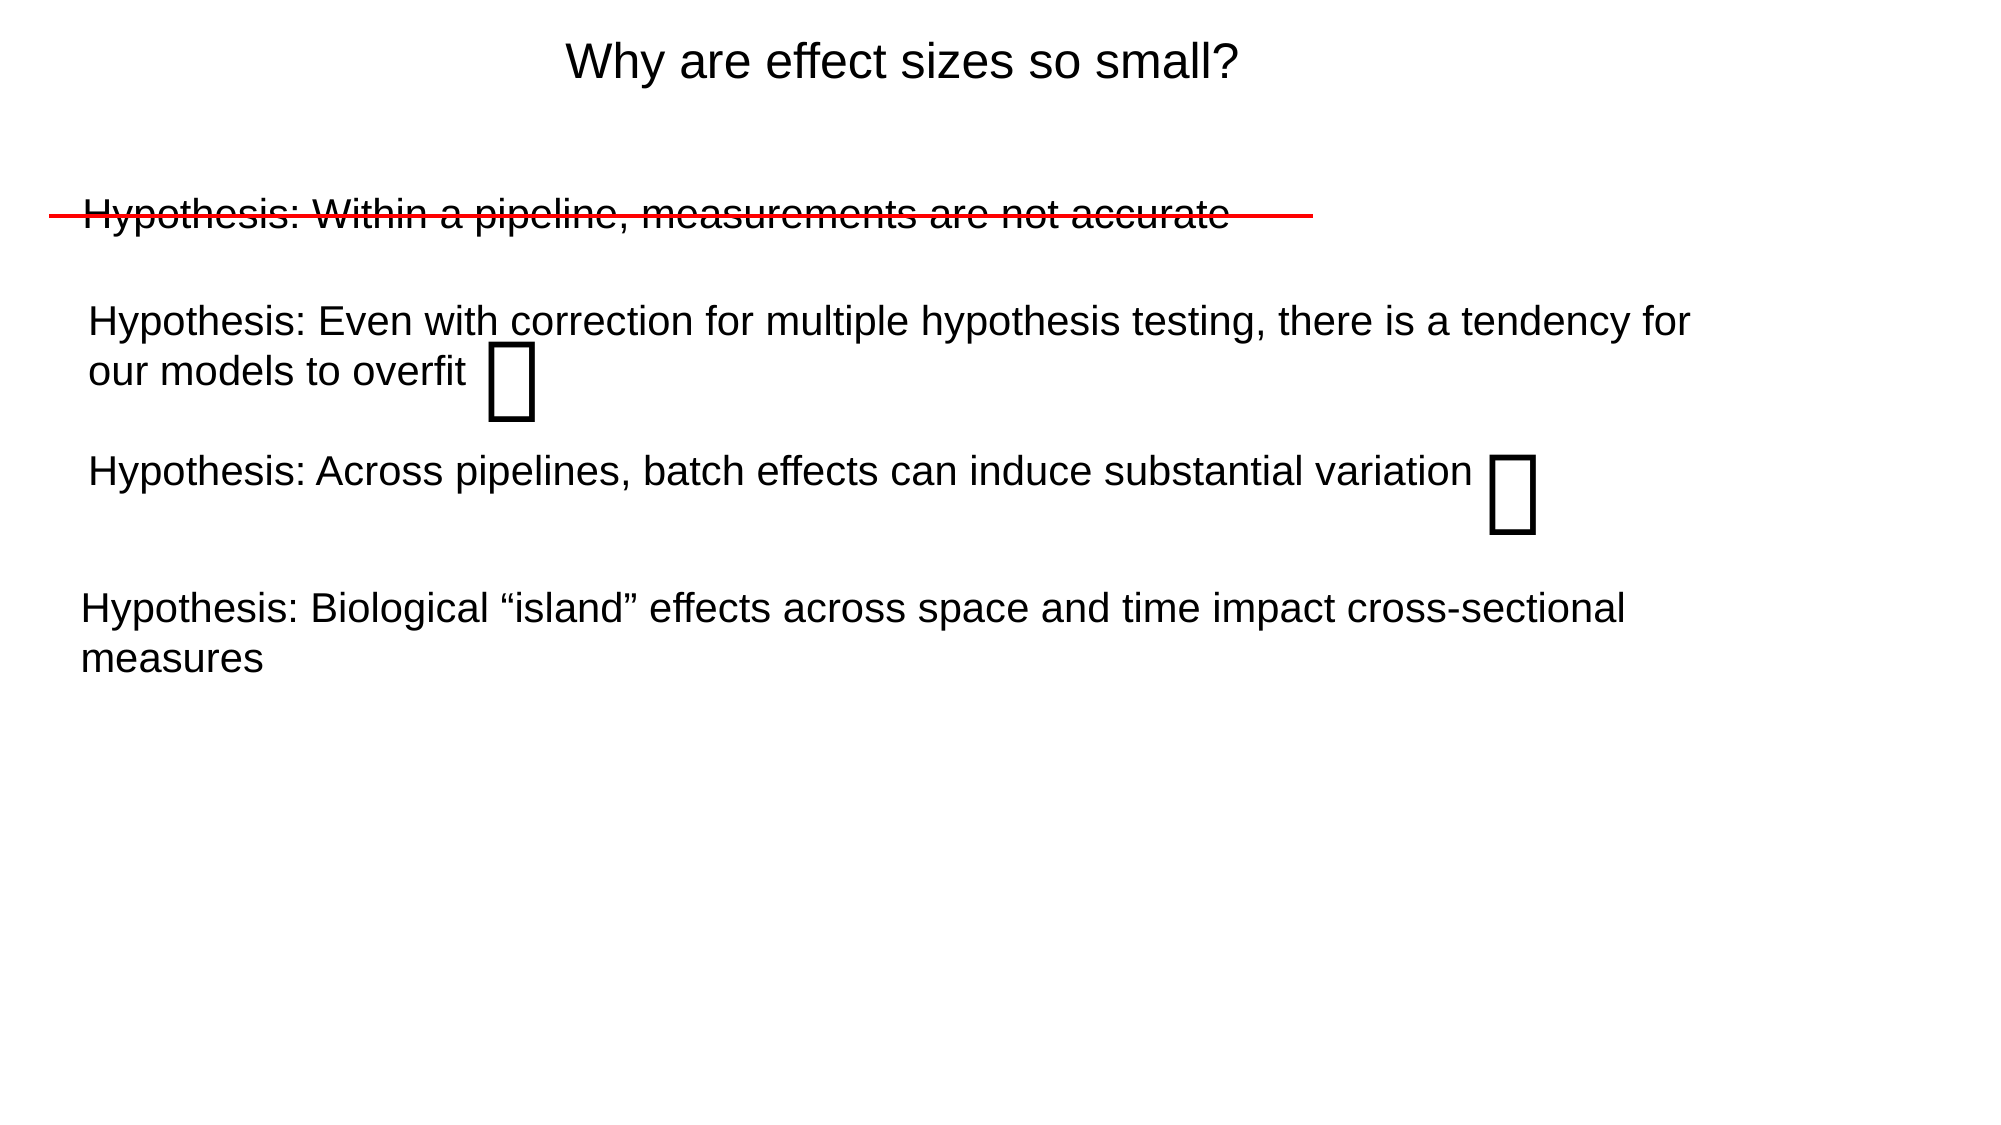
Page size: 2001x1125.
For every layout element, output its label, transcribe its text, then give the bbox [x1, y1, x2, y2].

text_box Why are effect sizes so small? [550, 20, 1255, 96]
text_box  [1464, 415, 1562, 566]
text_box Hypothesis: Even with correction for multiple hypothesis testing, there is a tendency for our models to overfit Hypothesis: Across pipelines, batch effects can induce substantial variation [73, 236, 1748, 502]
text_box  [463, 302, 510, 453]
text_box Hypothesis: Biological “island” effects across space and time impact cross-sectional measures [65, 573, 1740, 688]
text_box Hypothesis: Within a pipeline, measurements are not accurate [67, 179, 1340, 244]
